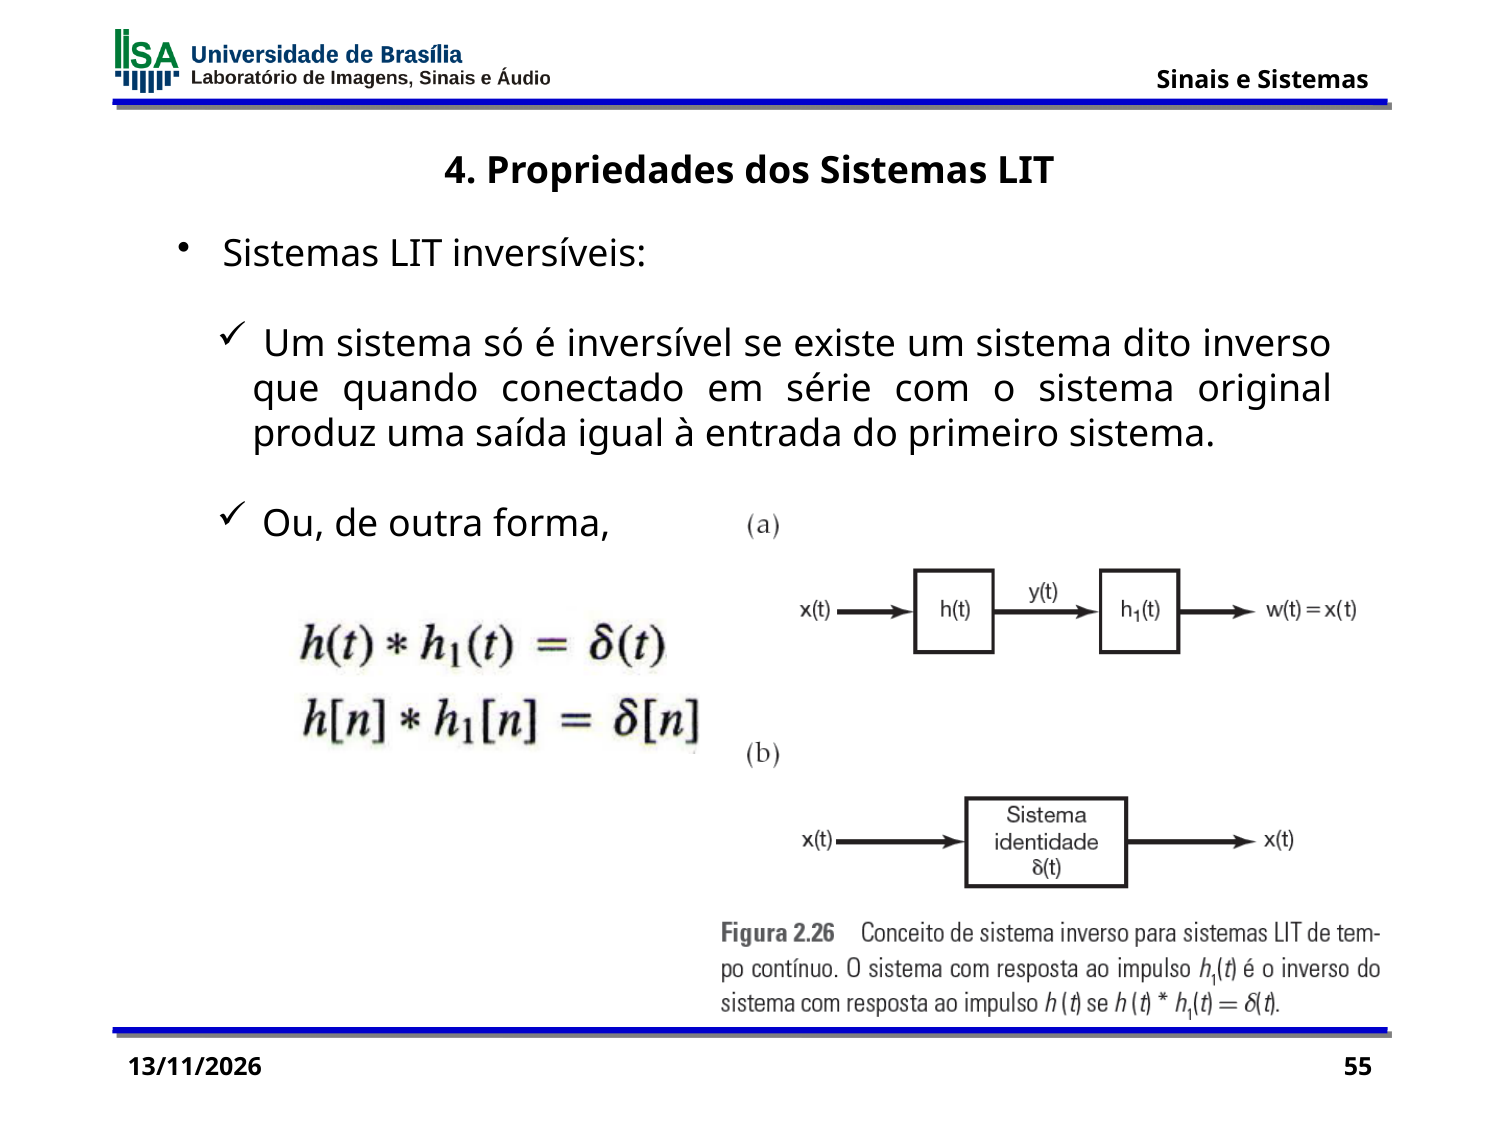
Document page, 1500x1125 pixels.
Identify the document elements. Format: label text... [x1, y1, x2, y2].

slide_number 55 [1074, 1042, 1388, 1118]
picture [716, 510, 1385, 1020]
text_box 4. Propriedades dos Sistemas LIT [112, 138, 1388, 198]
text_box Sistemas LIT inversíveis: Um sistema só é inversível se existe um sistema dito inverso que quando conectado em série com o sistema original produz uma saída igual à entrada do primeiro sistema. Ou, de outra forma, [162, 221, 1348, 551]
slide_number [112, 1042, 426, 1118]
picture [115, 29, 550, 93]
picture [282, 606, 667, 678]
picture [294, 692, 700, 754]
